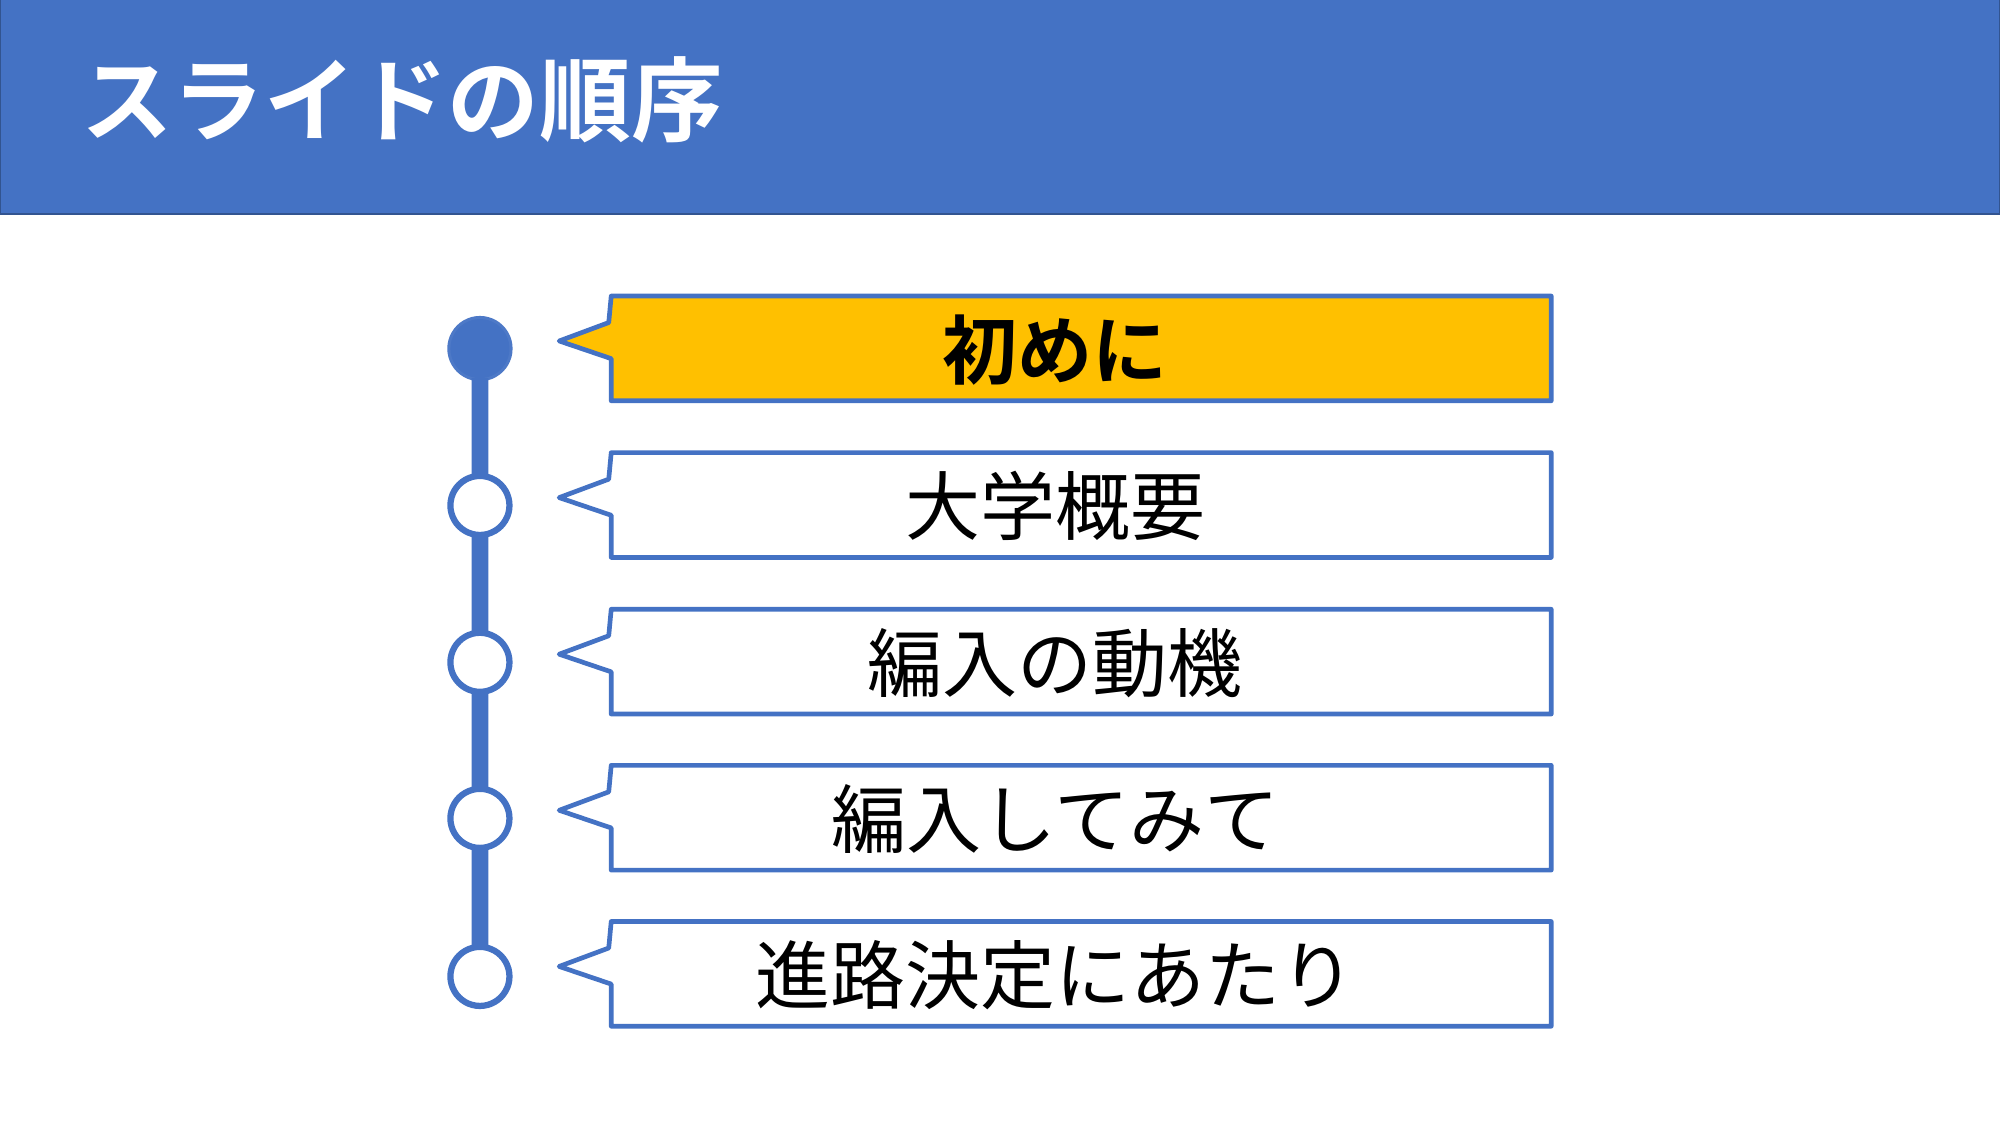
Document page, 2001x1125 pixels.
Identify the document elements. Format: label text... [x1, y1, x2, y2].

text_box [449, 318, 511, 378]
text_box [449, 633, 511, 692]
text_box [449, 789, 511, 848]
text_box 初めに [559, 296, 1552, 401]
text_box 編入してみて [559, 765, 1552, 871]
text_box 編入の動機 [559, 609, 1552, 715]
text_box [0, 0, 2000, 215]
text_box 大学概要 [559, 452, 1552, 558]
text_box [449, 476, 511, 535]
title スライドの順序 [65, 0, 791, 214]
text_box 進路決定にあたり [559, 921, 1552, 1027]
text_box [449, 947, 511, 1007]
